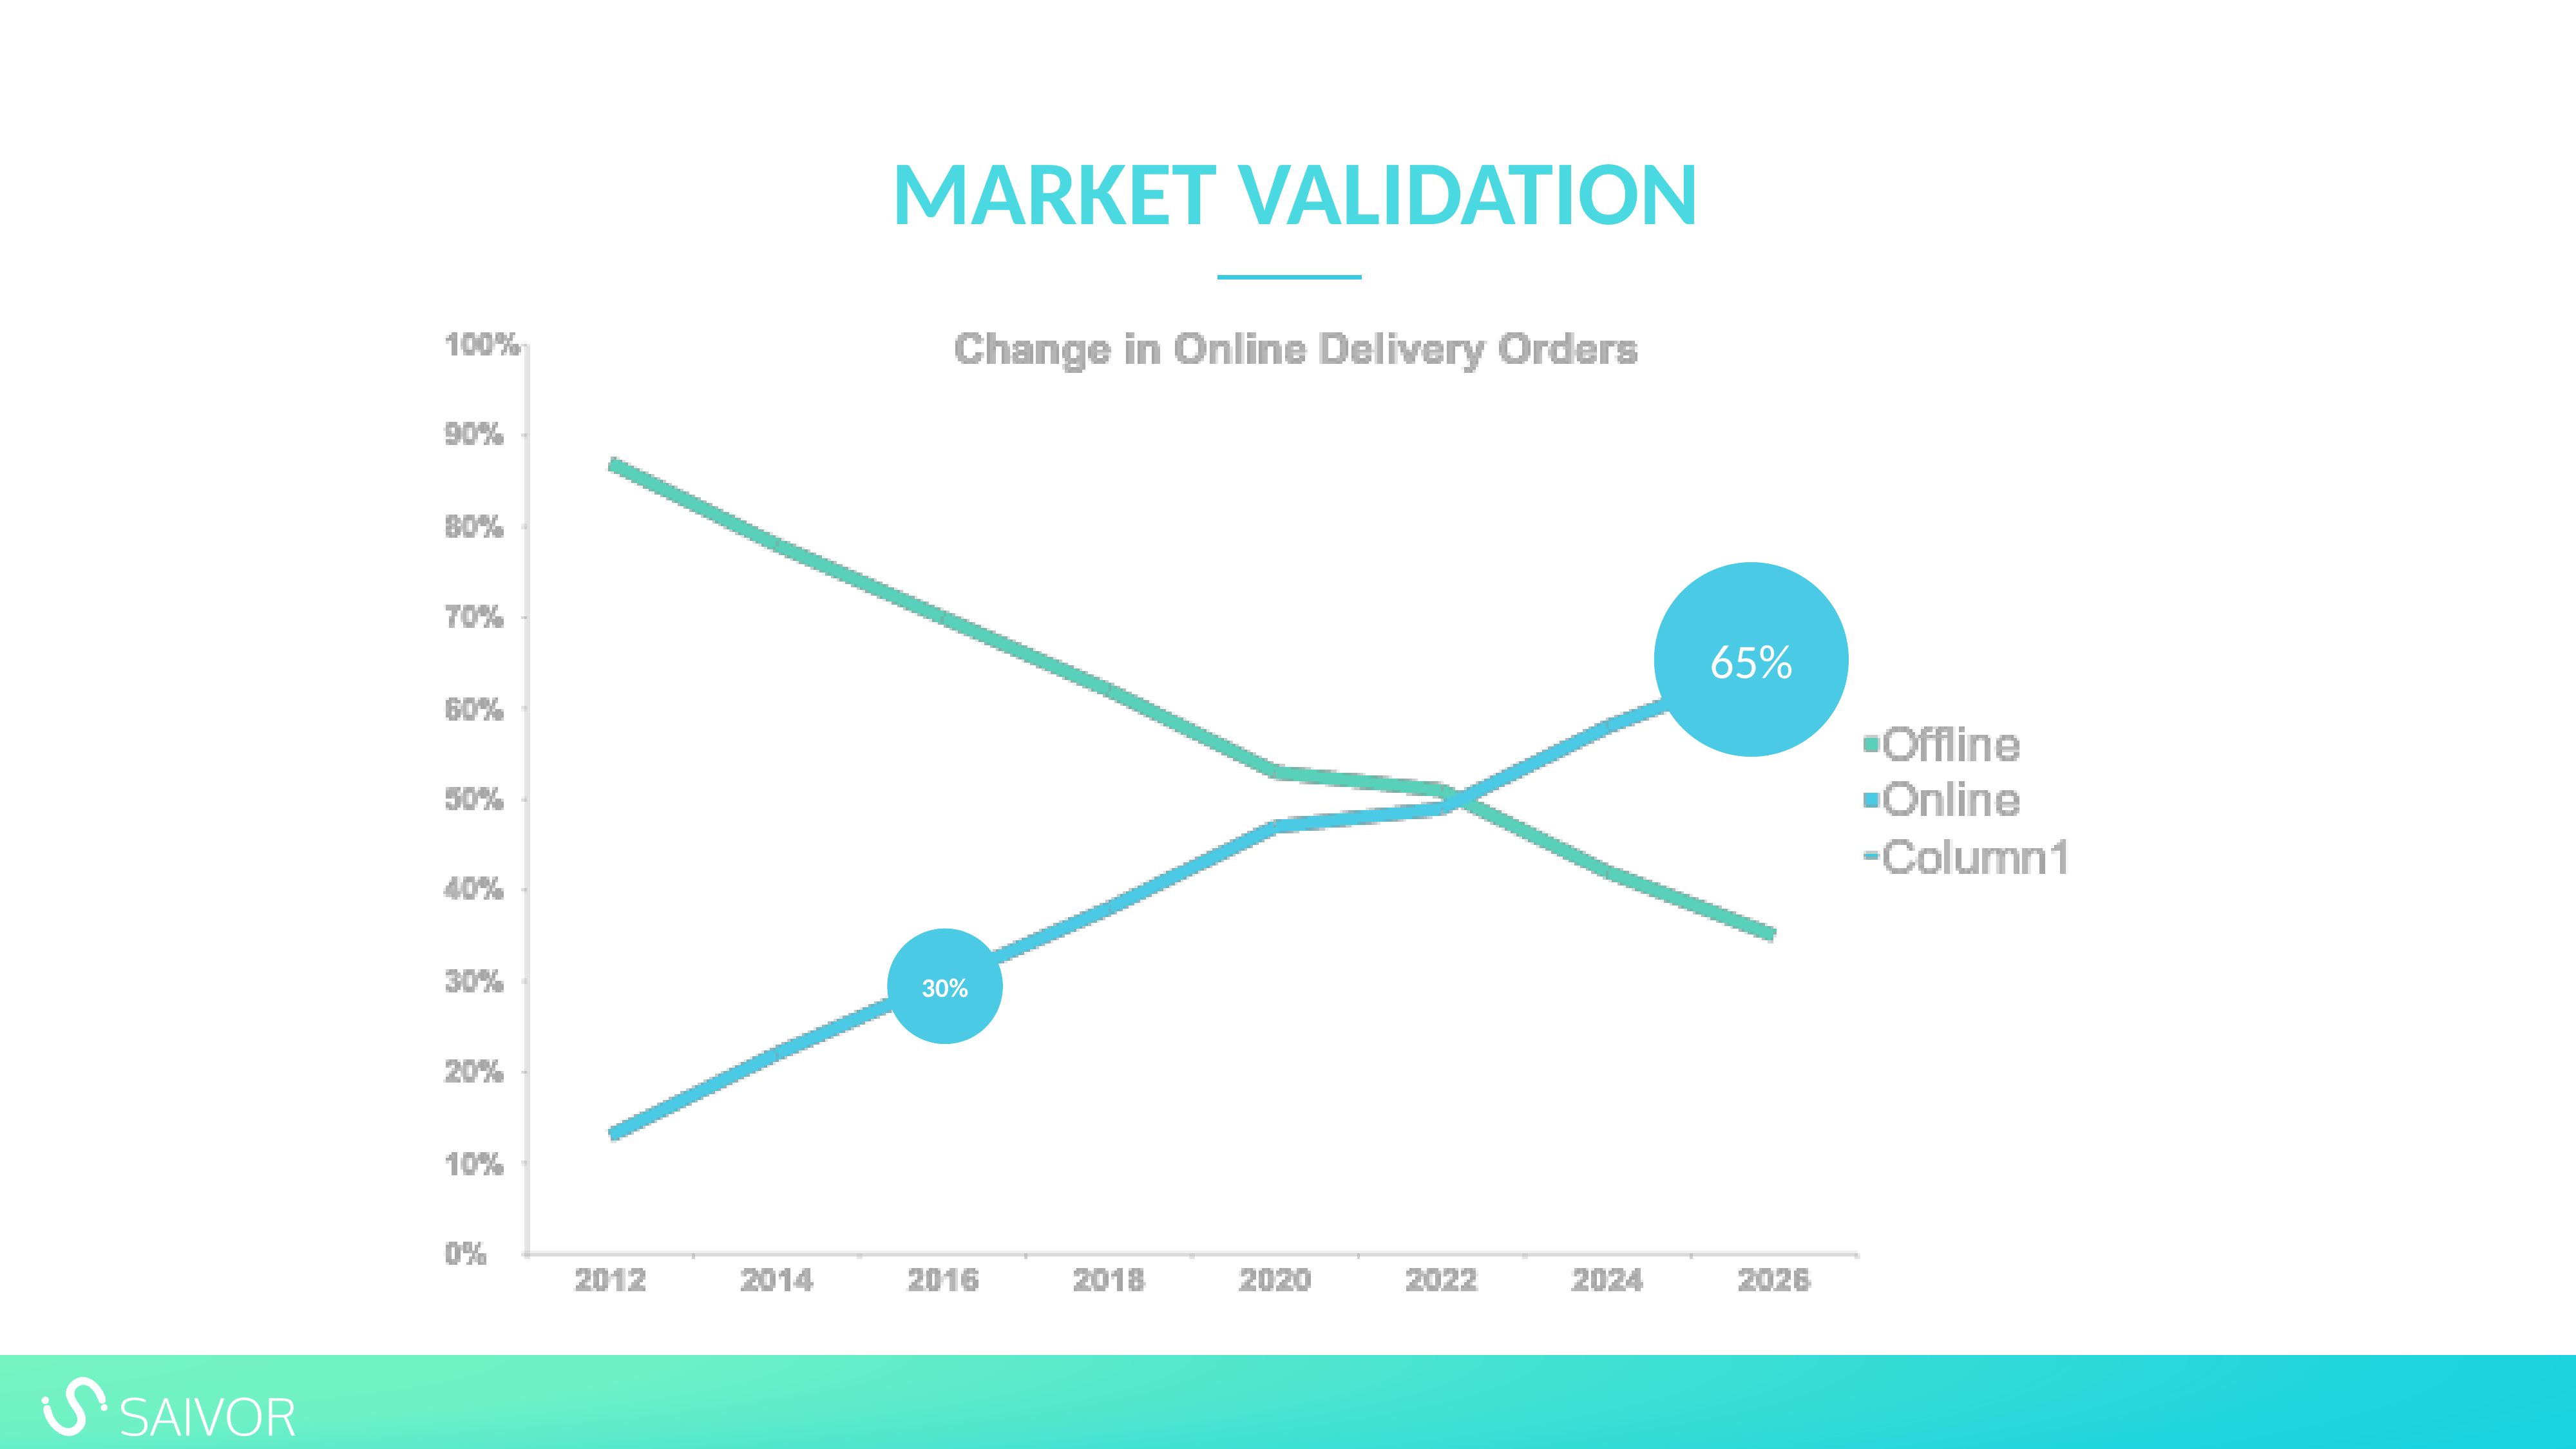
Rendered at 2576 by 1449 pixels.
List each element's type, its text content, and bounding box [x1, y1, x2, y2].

text_box MARKET VALIDATION [827, 133, 1755, 244]
picture [0, 323, 2576, 1449]
